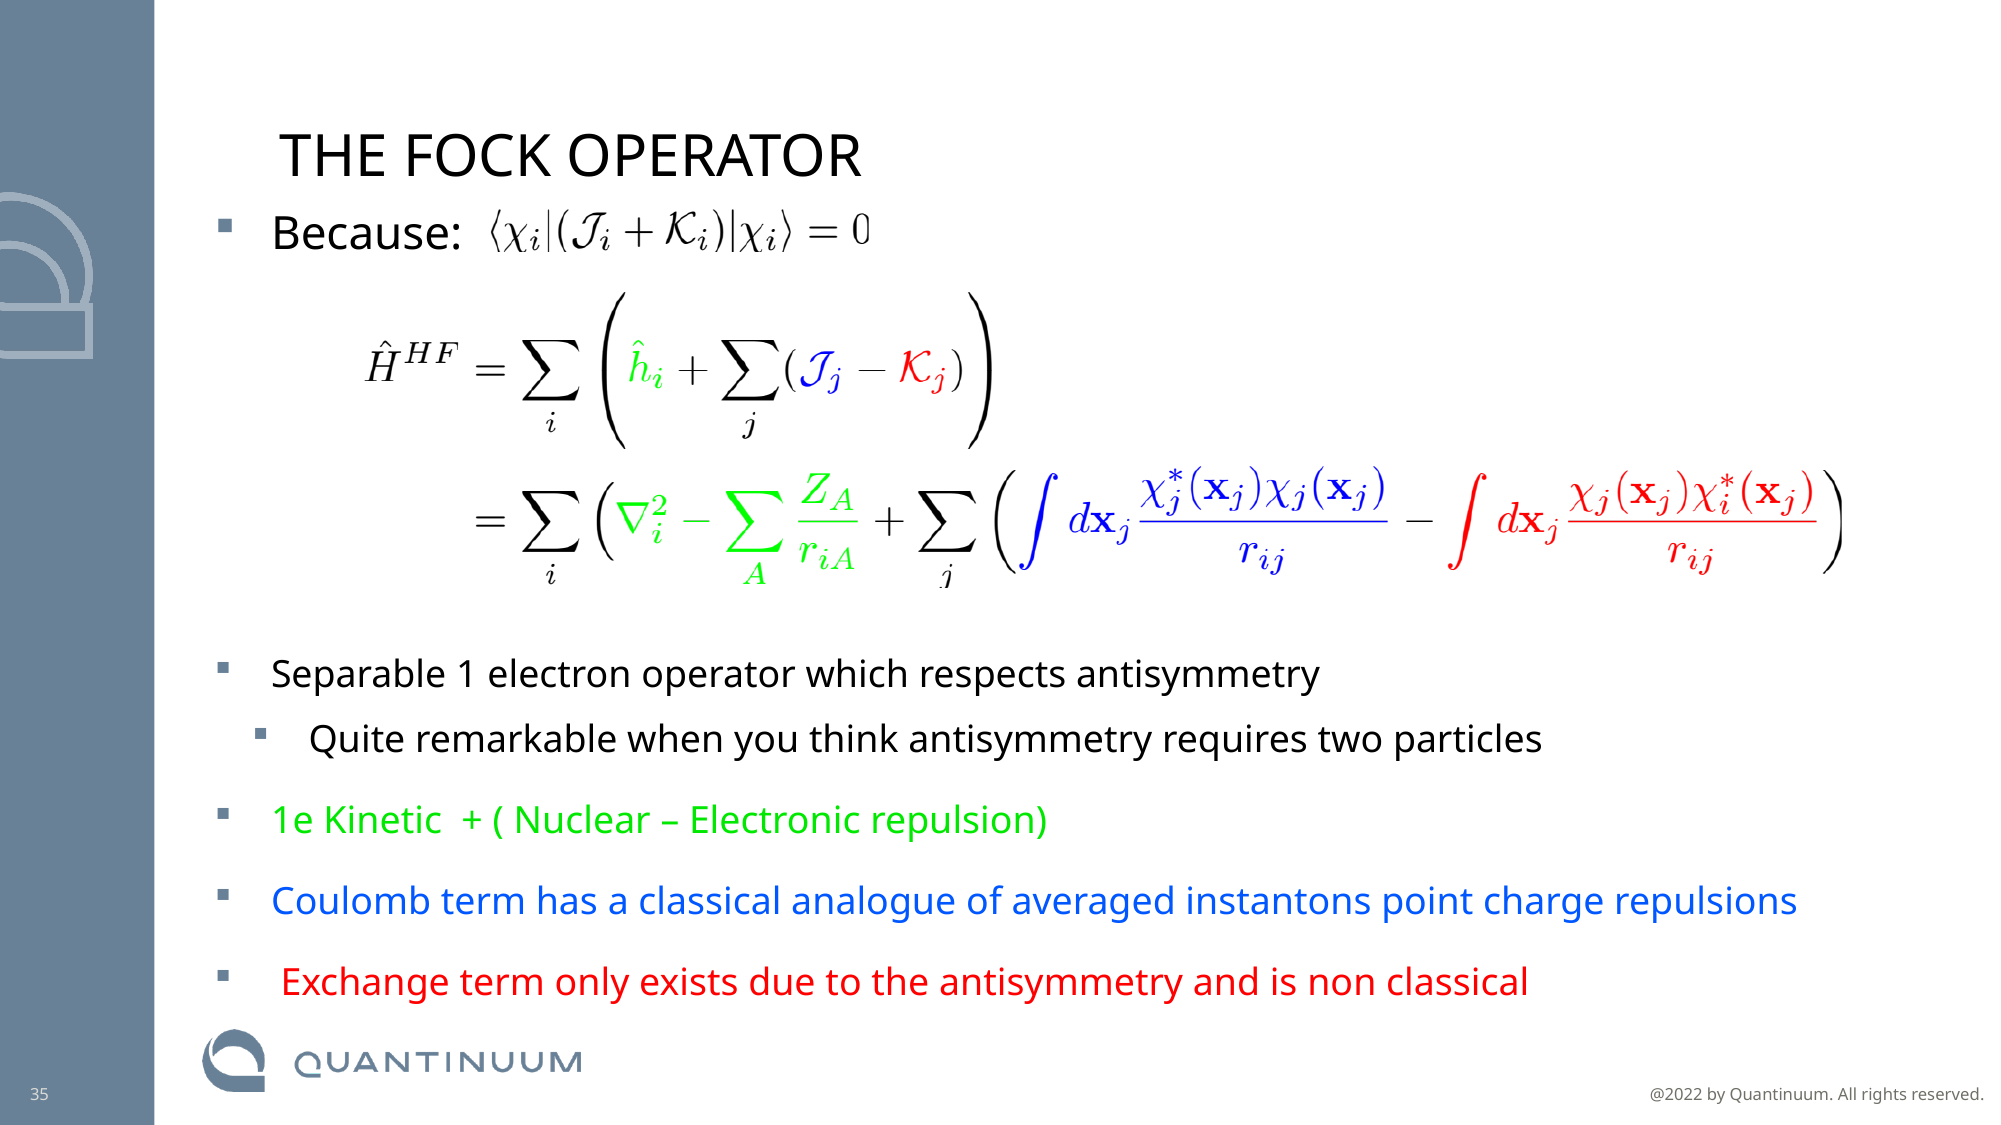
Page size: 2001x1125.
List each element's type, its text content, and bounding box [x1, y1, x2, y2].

picture [202, 1029, 581, 1092]
footer @2022 by Quantinuum. All rights reserved. [1532, 1065, 2000, 1125]
picture [364, 291, 1842, 588]
title The FOCK Operator [249, 84, 1900, 147]
list [249, 225, 1900, 266]
slide_number 35 [0, 1065, 168, 1125]
picture [490, 208, 869, 252]
text_box Because: Separable 1 electron operator which respects antisymmetry Quite remarkable when you think antisymmetry requires two particles 1e Kinetic + ( Nuclear – Electronic repulsion) Coulomb term has a classical analogue of averaged instantons point charge repulsions Exchange term only exists due to the antisymmetry and is non classical [199, 147, 1950, 225]
